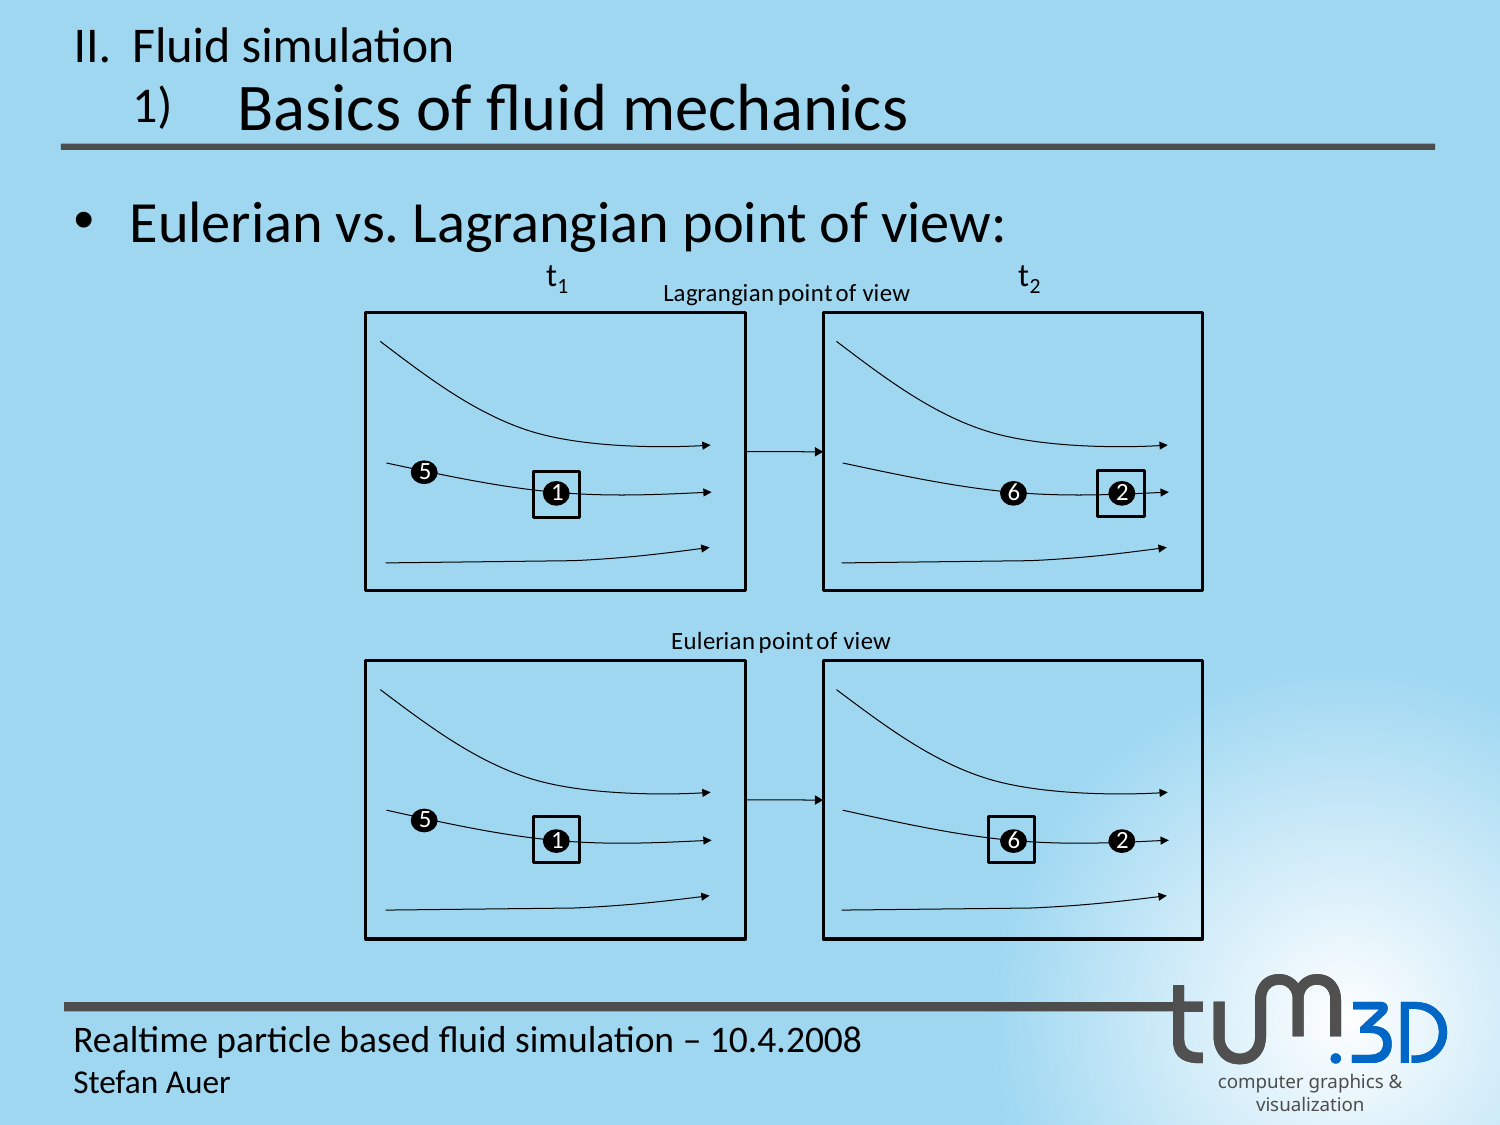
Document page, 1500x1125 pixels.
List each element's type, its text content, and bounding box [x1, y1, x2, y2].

picture [0, 1, 1500, 1125]
list Basics of fluid mechanics [222, 56, 1442, 163]
list Eulerian vs. Lagrangian point of view: [58, 176, 1444, 1006]
list Fluid simulation [117, 5, 1442, 64]
list II. [58, 5, 117, 88]
list 1) [117, 64, 222, 159]
